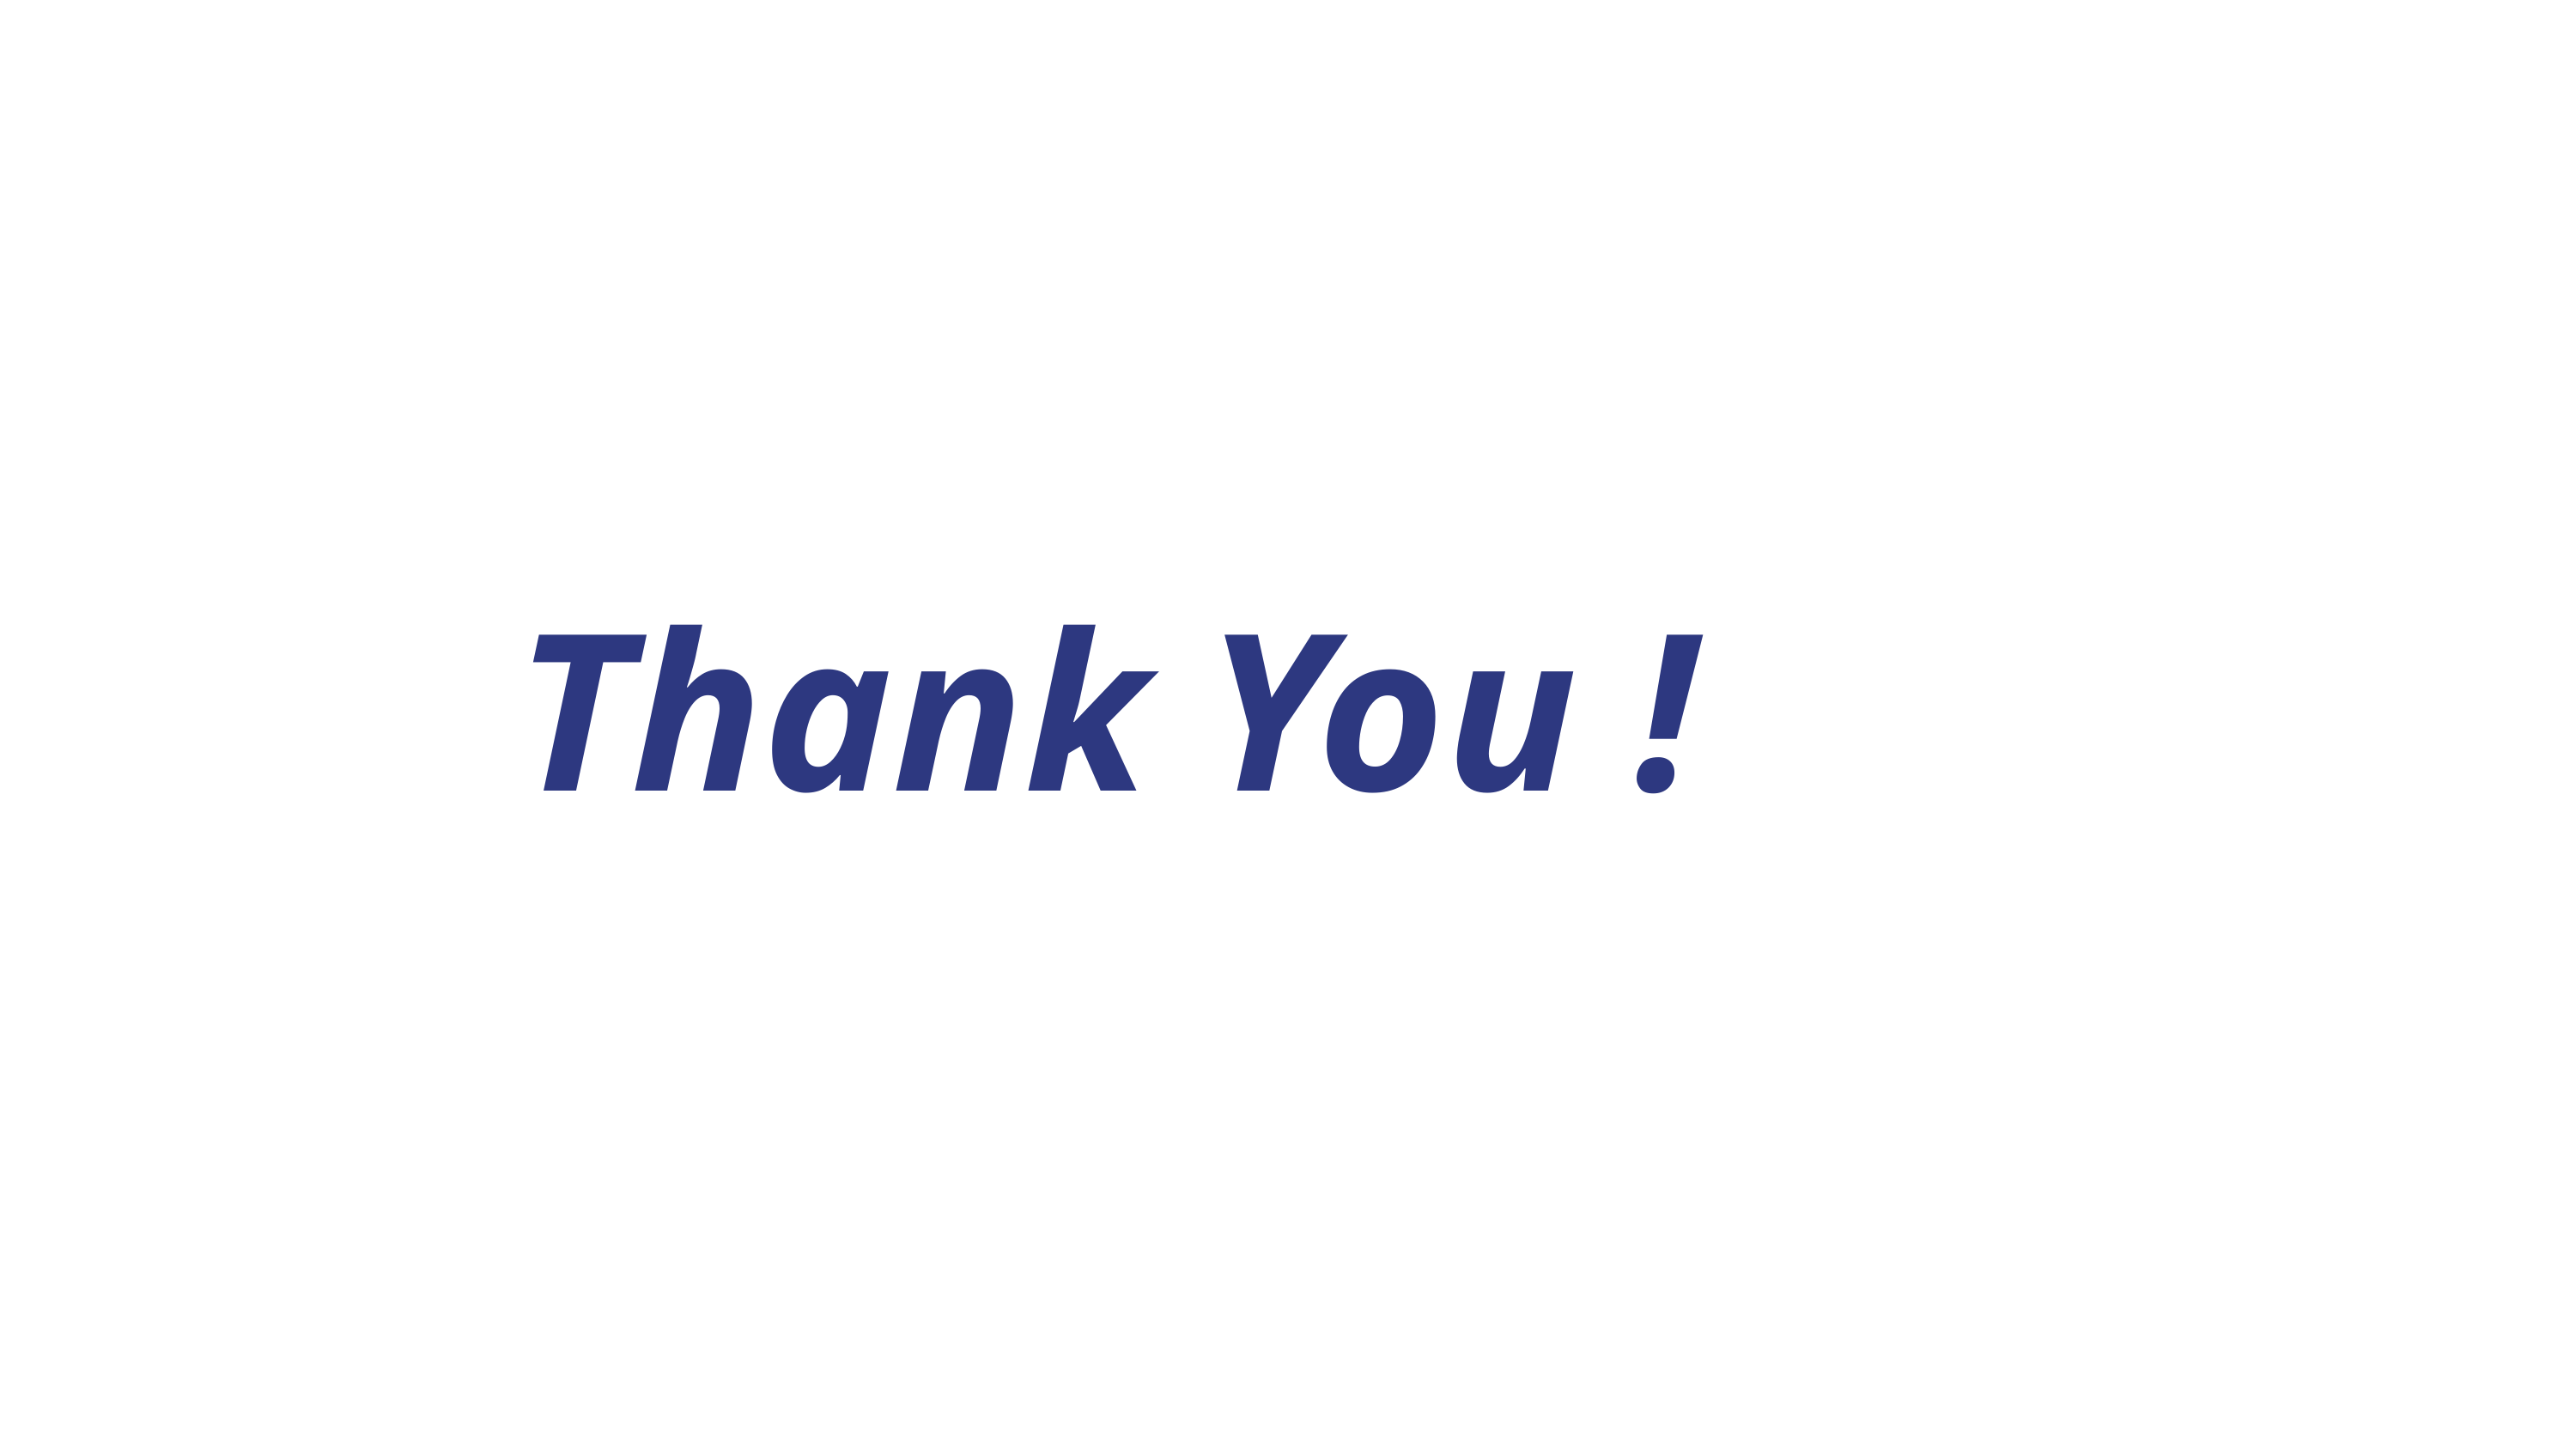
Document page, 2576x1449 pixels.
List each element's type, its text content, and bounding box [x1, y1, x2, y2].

text_box Thank You ! [514, 528, 2067, 834]
